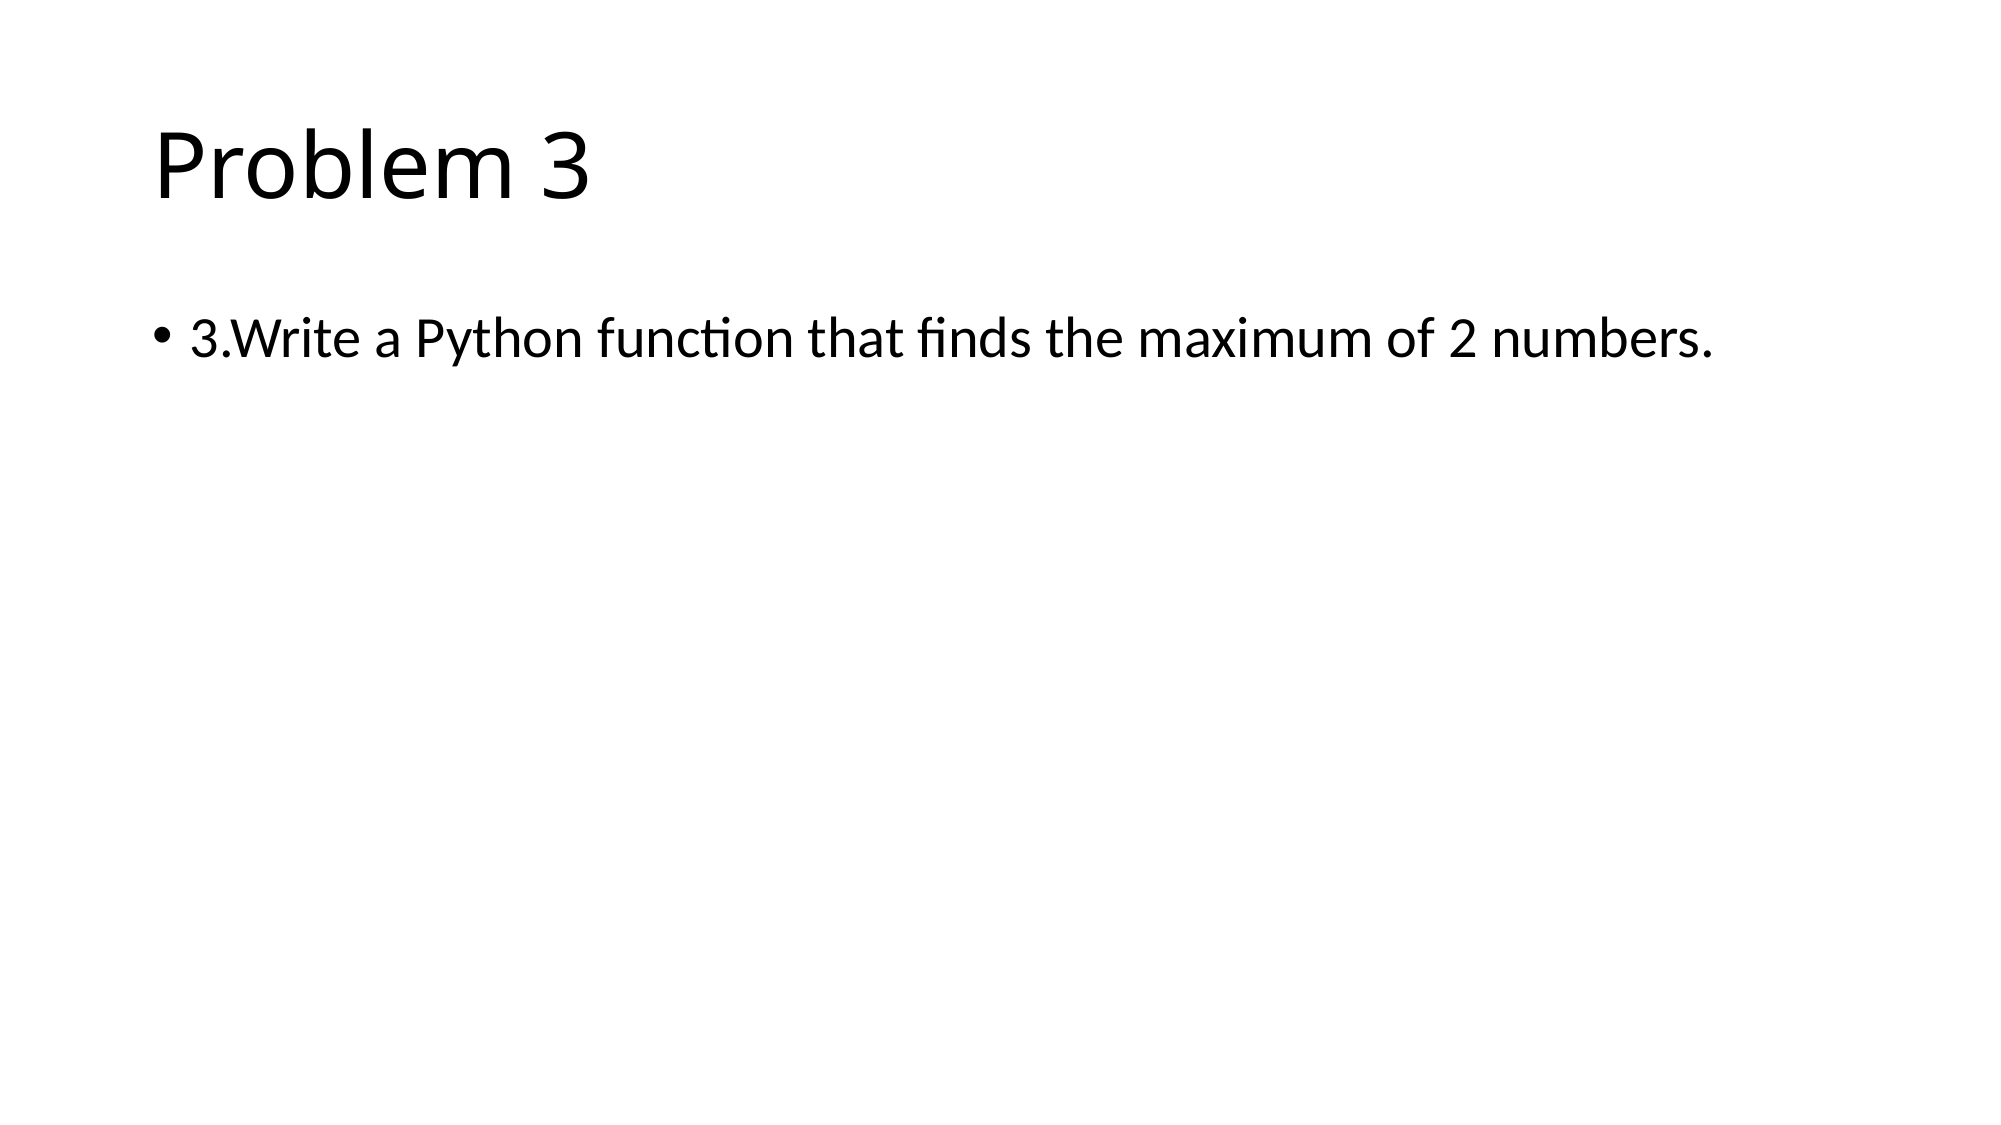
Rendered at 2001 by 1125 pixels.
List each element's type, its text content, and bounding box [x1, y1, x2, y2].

title Problem 3 [137, 59, 1863, 278]
list 3.Write a Python function that finds the maximum of 2 numbers. [137, 299, 1863, 1014]
